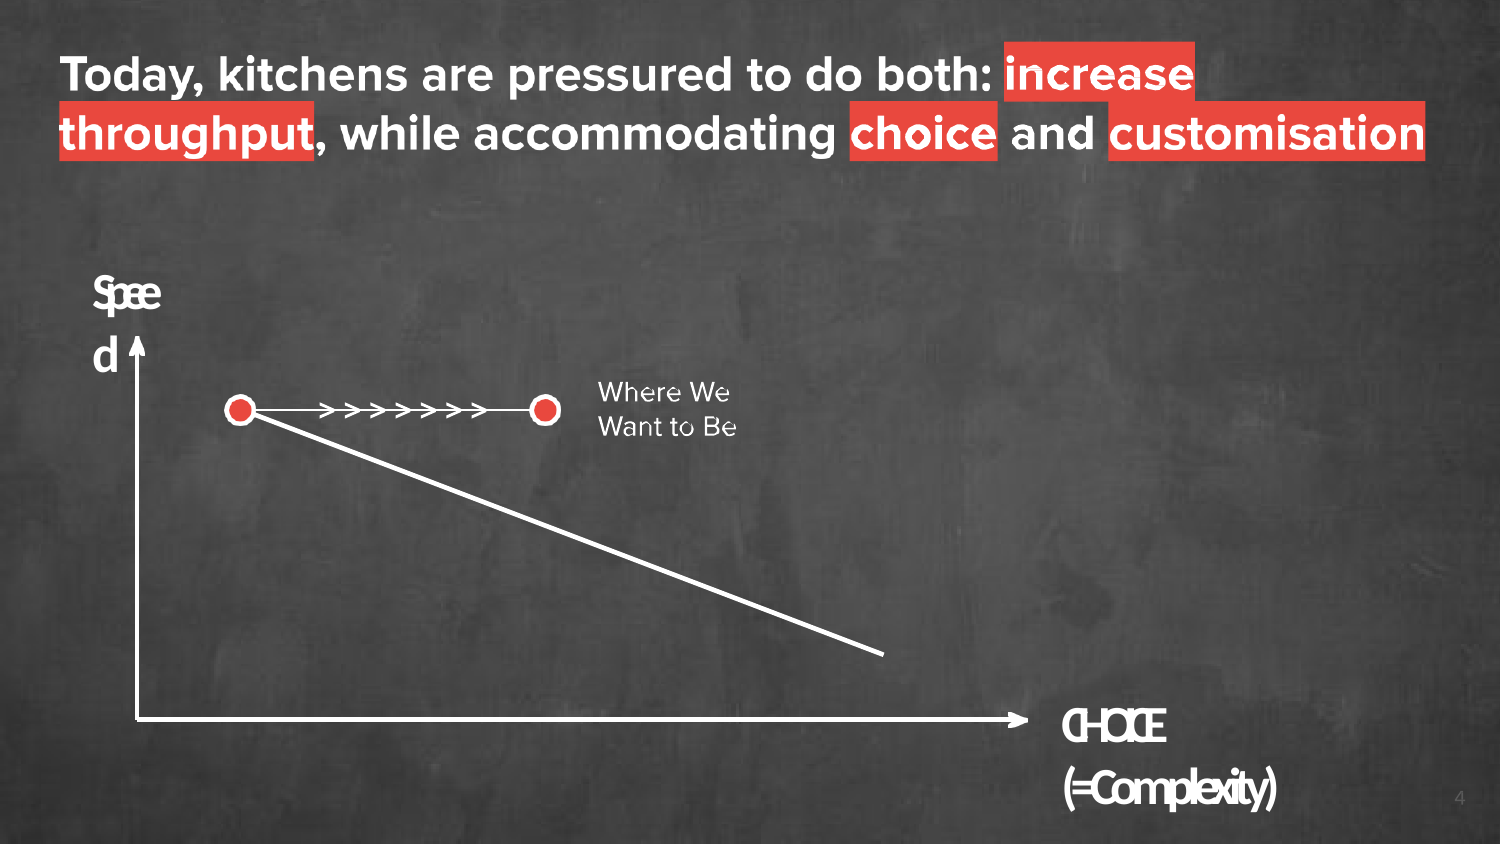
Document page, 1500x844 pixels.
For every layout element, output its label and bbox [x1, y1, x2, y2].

text_box [223, 381, 737, 437]
text_box [0, 0, 1500, 844]
